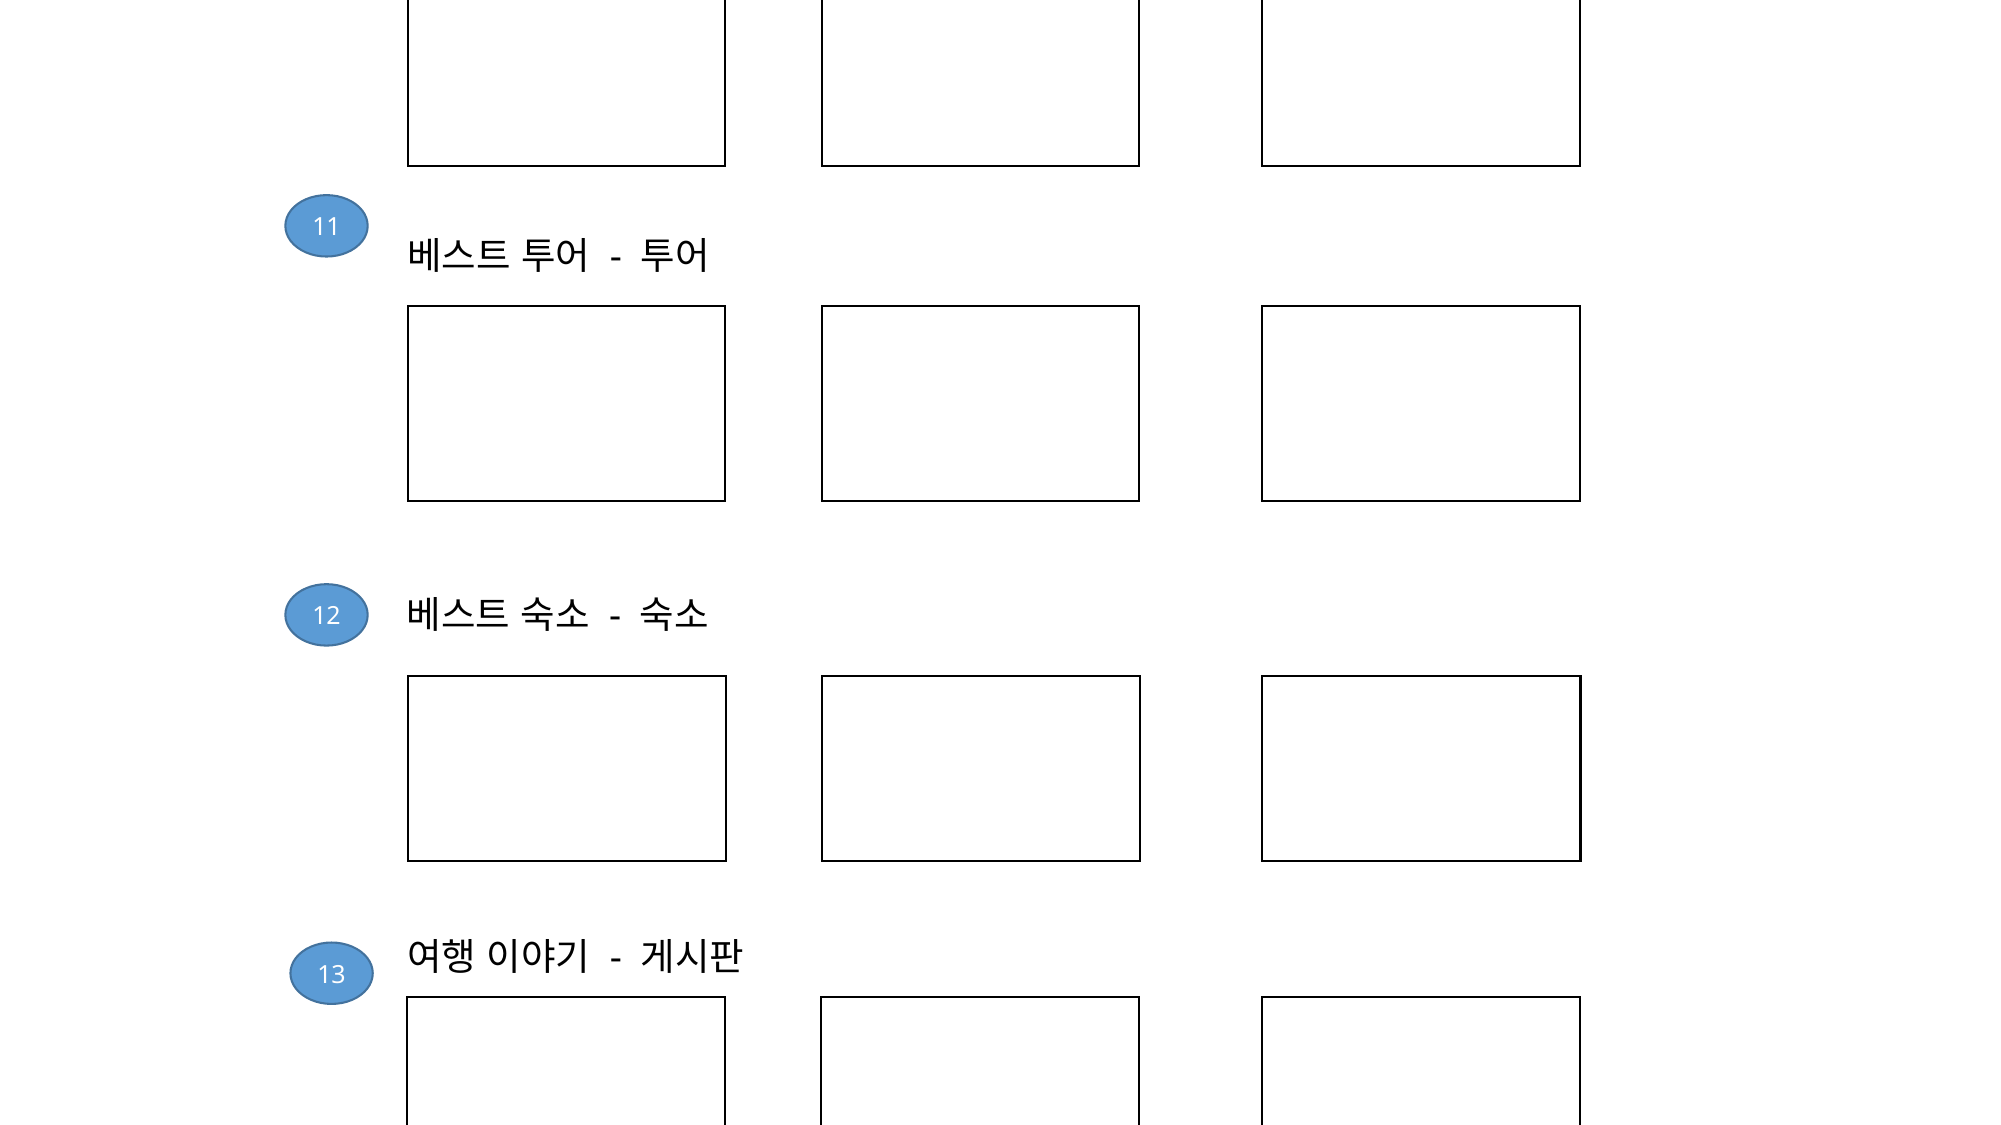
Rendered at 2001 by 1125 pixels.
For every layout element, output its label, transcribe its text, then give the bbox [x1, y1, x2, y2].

text_box [407, 305, 726, 502]
text_box 12 [284, 583, 369, 647]
text_box 13 [289, 941, 374, 1005]
text_box [820, 996, 1140, 1125]
text_box [821, 0, 1140, 167]
text_box [1261, 996, 1581, 1125]
text_box 베스트 투어 - 투어 [392, 224, 927, 284]
text_box [821, 675, 1141, 862]
text_box [1261, 305, 1581, 502]
text_box [821, 305, 1140, 502]
text_box 11 [284, 194, 369, 258]
text_box 베스트 숙소 - 숙소 [391, 584, 927, 644]
text_box [1261, 675, 1582, 862]
text_box [1261, 0, 1581, 167]
text_box [407, 675, 727, 862]
text_box [407, 0, 726, 167]
text_box [406, 996, 726, 1125]
text_box 여행 이야기 - 게시판 [392, 926, 808, 986]
